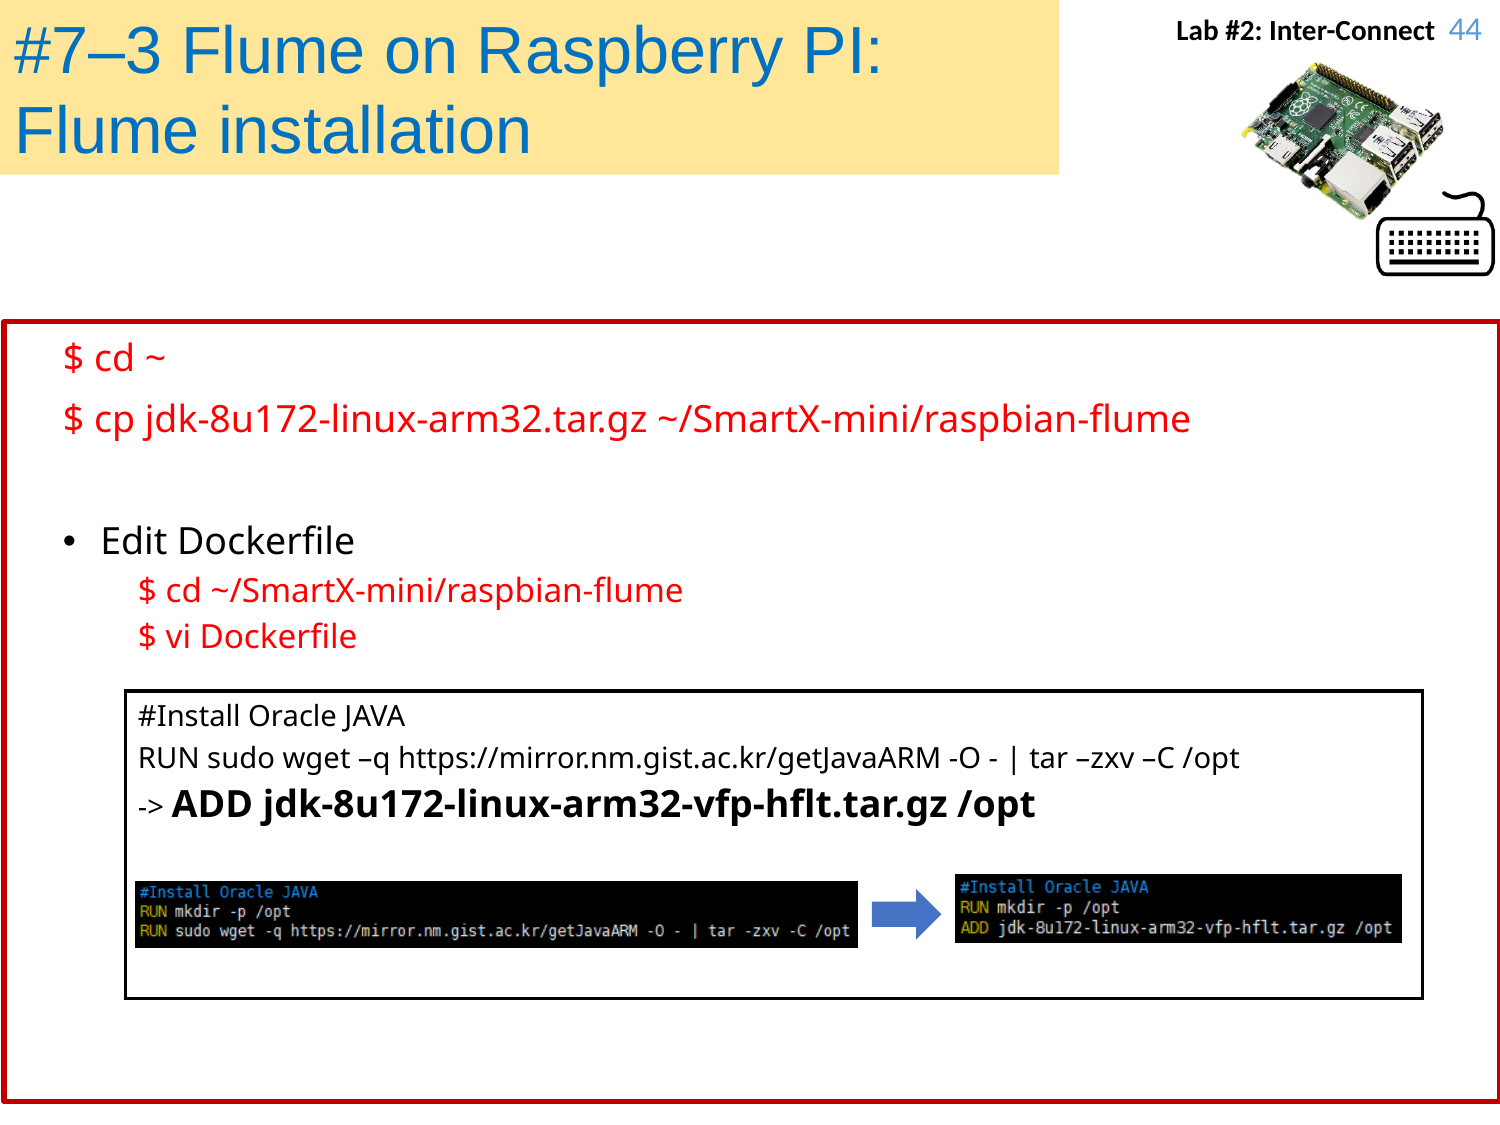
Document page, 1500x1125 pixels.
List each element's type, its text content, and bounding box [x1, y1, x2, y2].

text_box [4, 321, 1500, 1102]
list $ cd ~ $ cp jdk-8u172-linux-arm32.tar.gz ~/SmartX-mini/raspbian-flume Edit Dockerfile $ cd ~/SmartX-mini/raspbian-flume $ vi Dockerfile #Install Oracle JAVA RUN sudo wget –q https://mirror.nm.gist.ac.kr/getJavaARM -O - | tar –zxv –C /opt -> ADD jdk-8u172-linux-arm32-vfp-hflt.tar.gz /opt [47, 331, 1500, 1112]
picture [135, 881, 858, 948]
picture [1232, 47, 1500, 326]
picture [955, 874, 1402, 943]
text_box #7–3 Flume on Raspberry PI: Flume installation [0, 0, 1060, 175]
text_box [124, 690, 1423, 1000]
